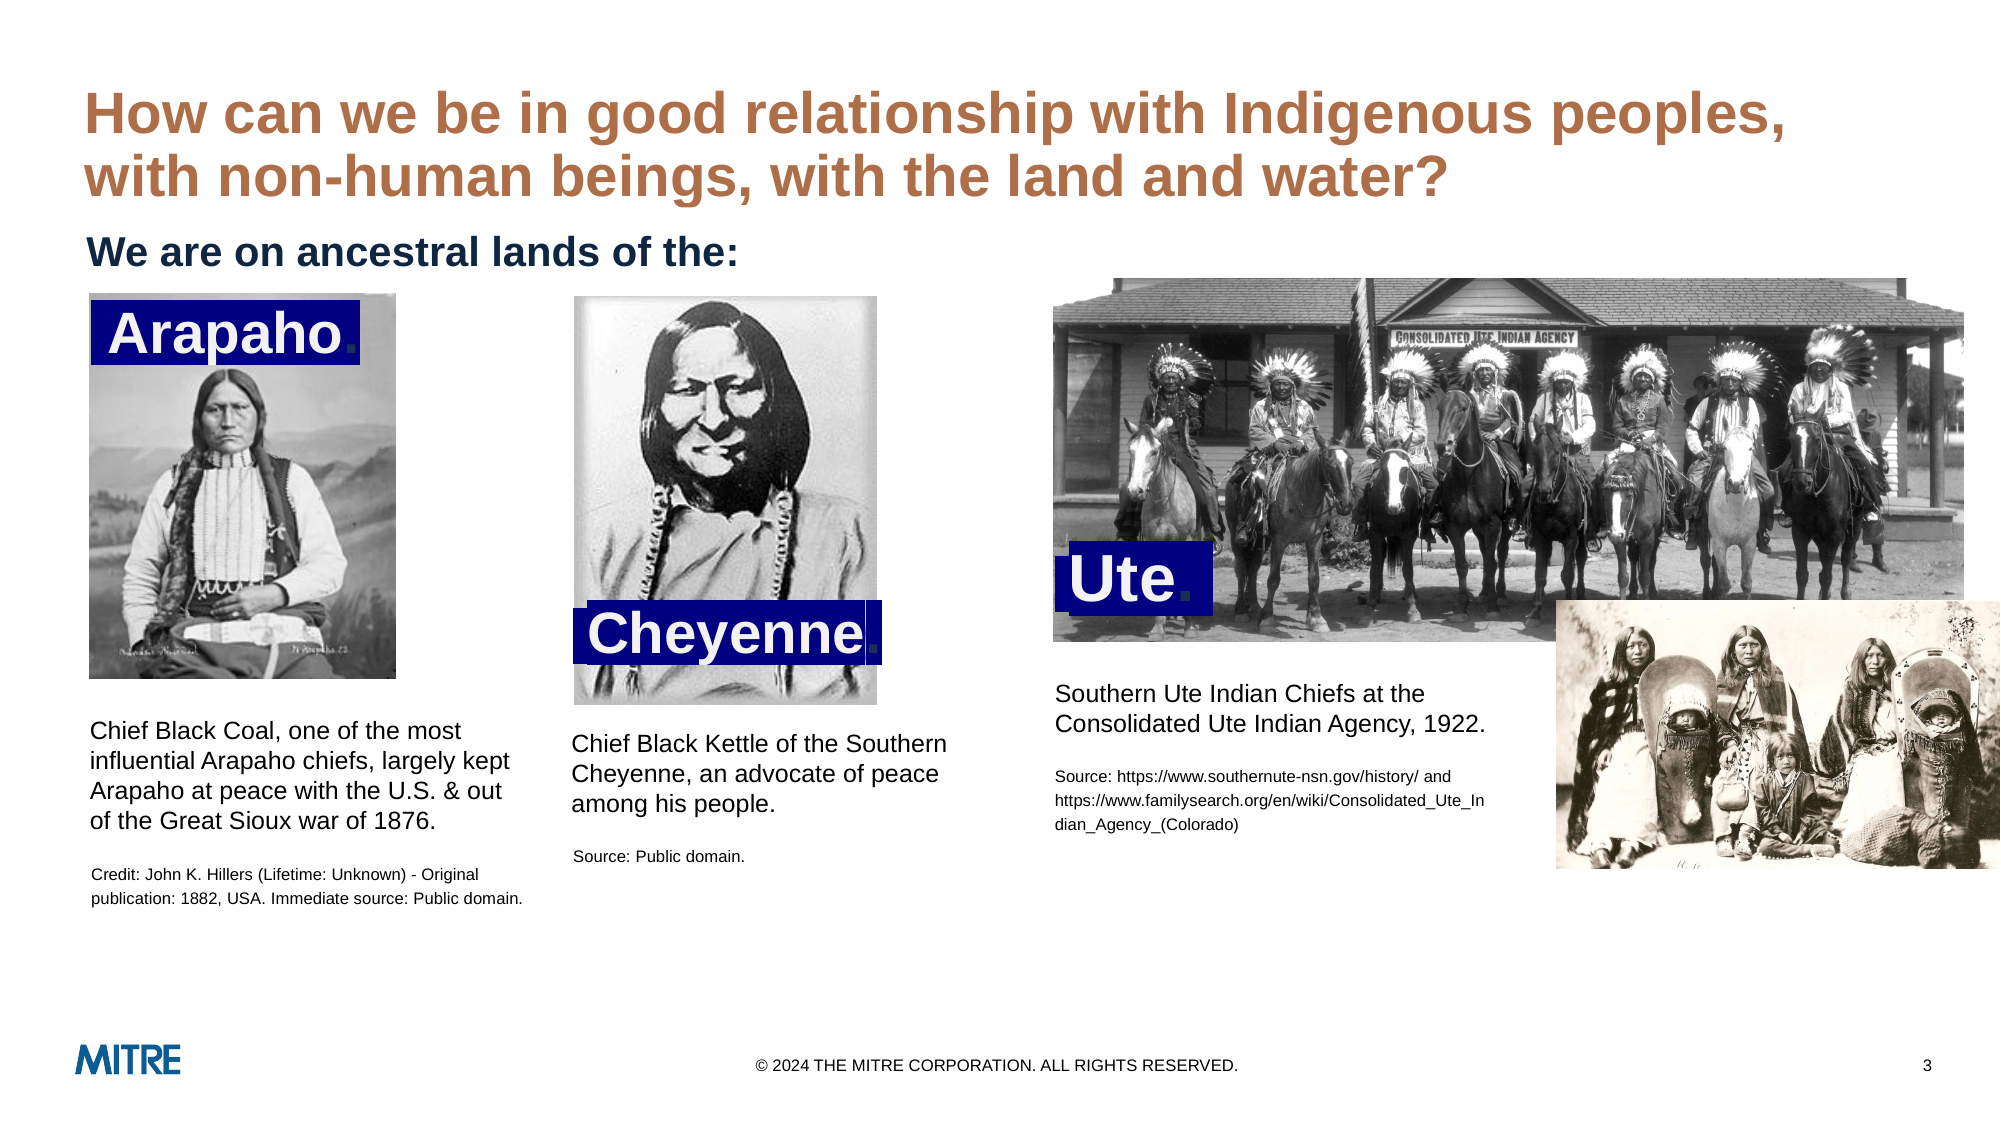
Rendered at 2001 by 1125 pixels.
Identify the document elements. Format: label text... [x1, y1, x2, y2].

footer © 2024 THE MITRE CORPORATION. ALL RIGHTS RESERVED. [276, 1050, 1724, 1080]
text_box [89, 278, 2000, 869]
list We are on ancestral lands of the: [69, 207, 1908, 278]
title How can we be in good relationship with Indigenous peoples, with non-human beings, with the land and water? [69, 48, 1899, 207]
slide_number 3 [1830, 1050, 1933, 1080]
picture [70, 1037, 188, 1083]
text_box Arapaho. Chief Black Coal, one of the most influential Arapaho chiefs, largely kept Arapaho at peace with the U.S. & out of the Great Sioux war of 1876. Credit: John K. Hillers (Lifetime: Unknown) - Original publication: 1882, USA. Immediate source: Public domain. Cheyenne. Chief Black Kettle of the Southern Cheyenne, an advocate of peace among his people. Source: Public domain. Ute. Southern Ute Indian Chiefs at the Consolidated Ute Indian Agency, 1922. Source: https://www.southernute-nsn.gov/history/ and https://www.familysearch.org/en/wiki/Consolidated_Ute_Indian_Agency_(Colorado) [75, 287, 1987, 987]
